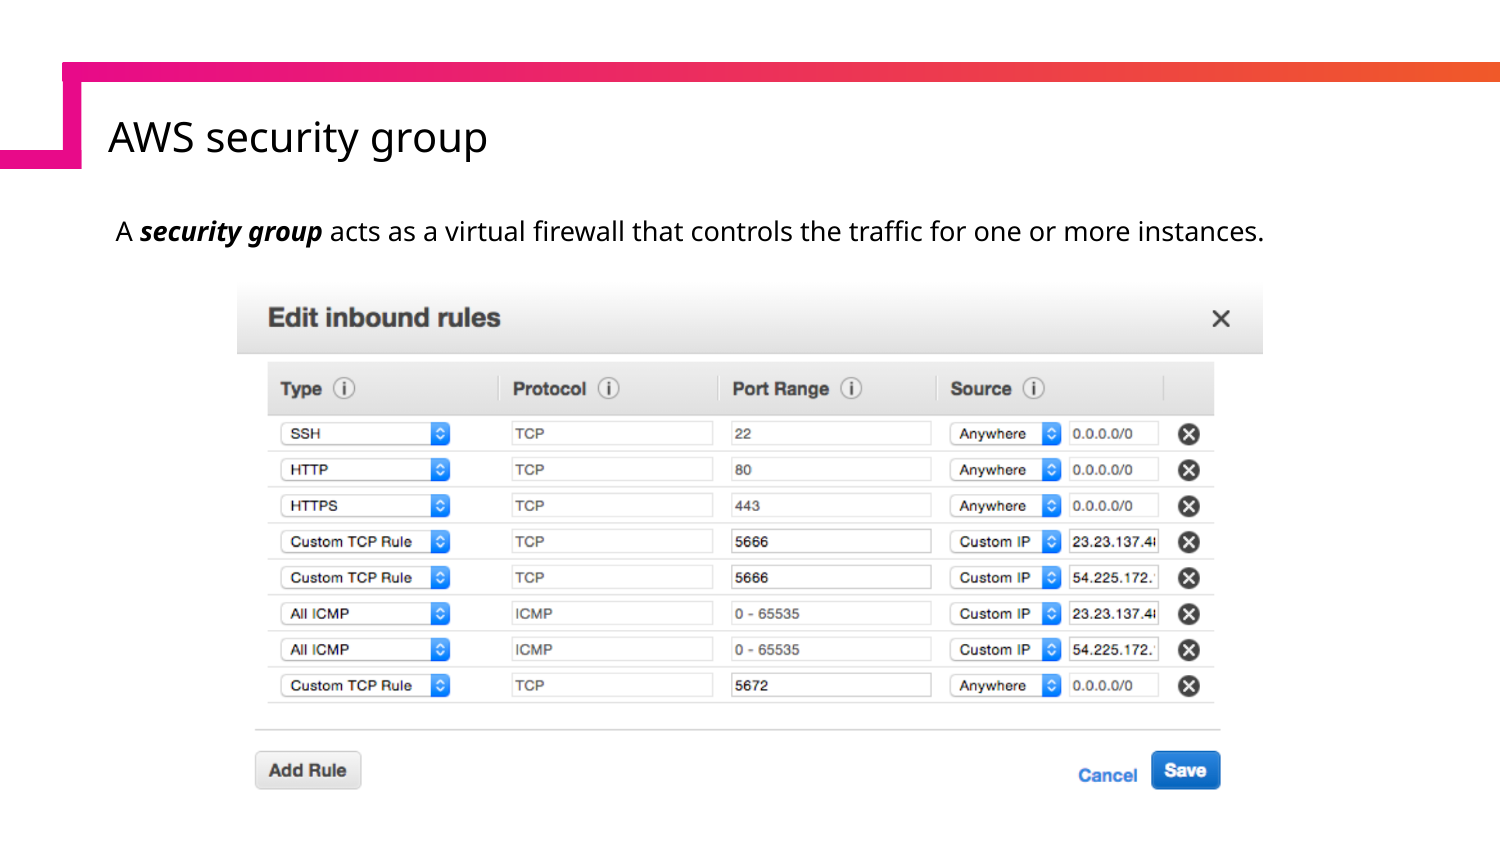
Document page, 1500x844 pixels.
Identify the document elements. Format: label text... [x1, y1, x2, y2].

title AWS security group [100, 117, 1455, 169]
text_box A security group acts as a virtual firewall that controls the traffic for one or more instances. [100, 183, 1467, 263]
picture [236, 279, 1263, 810]
